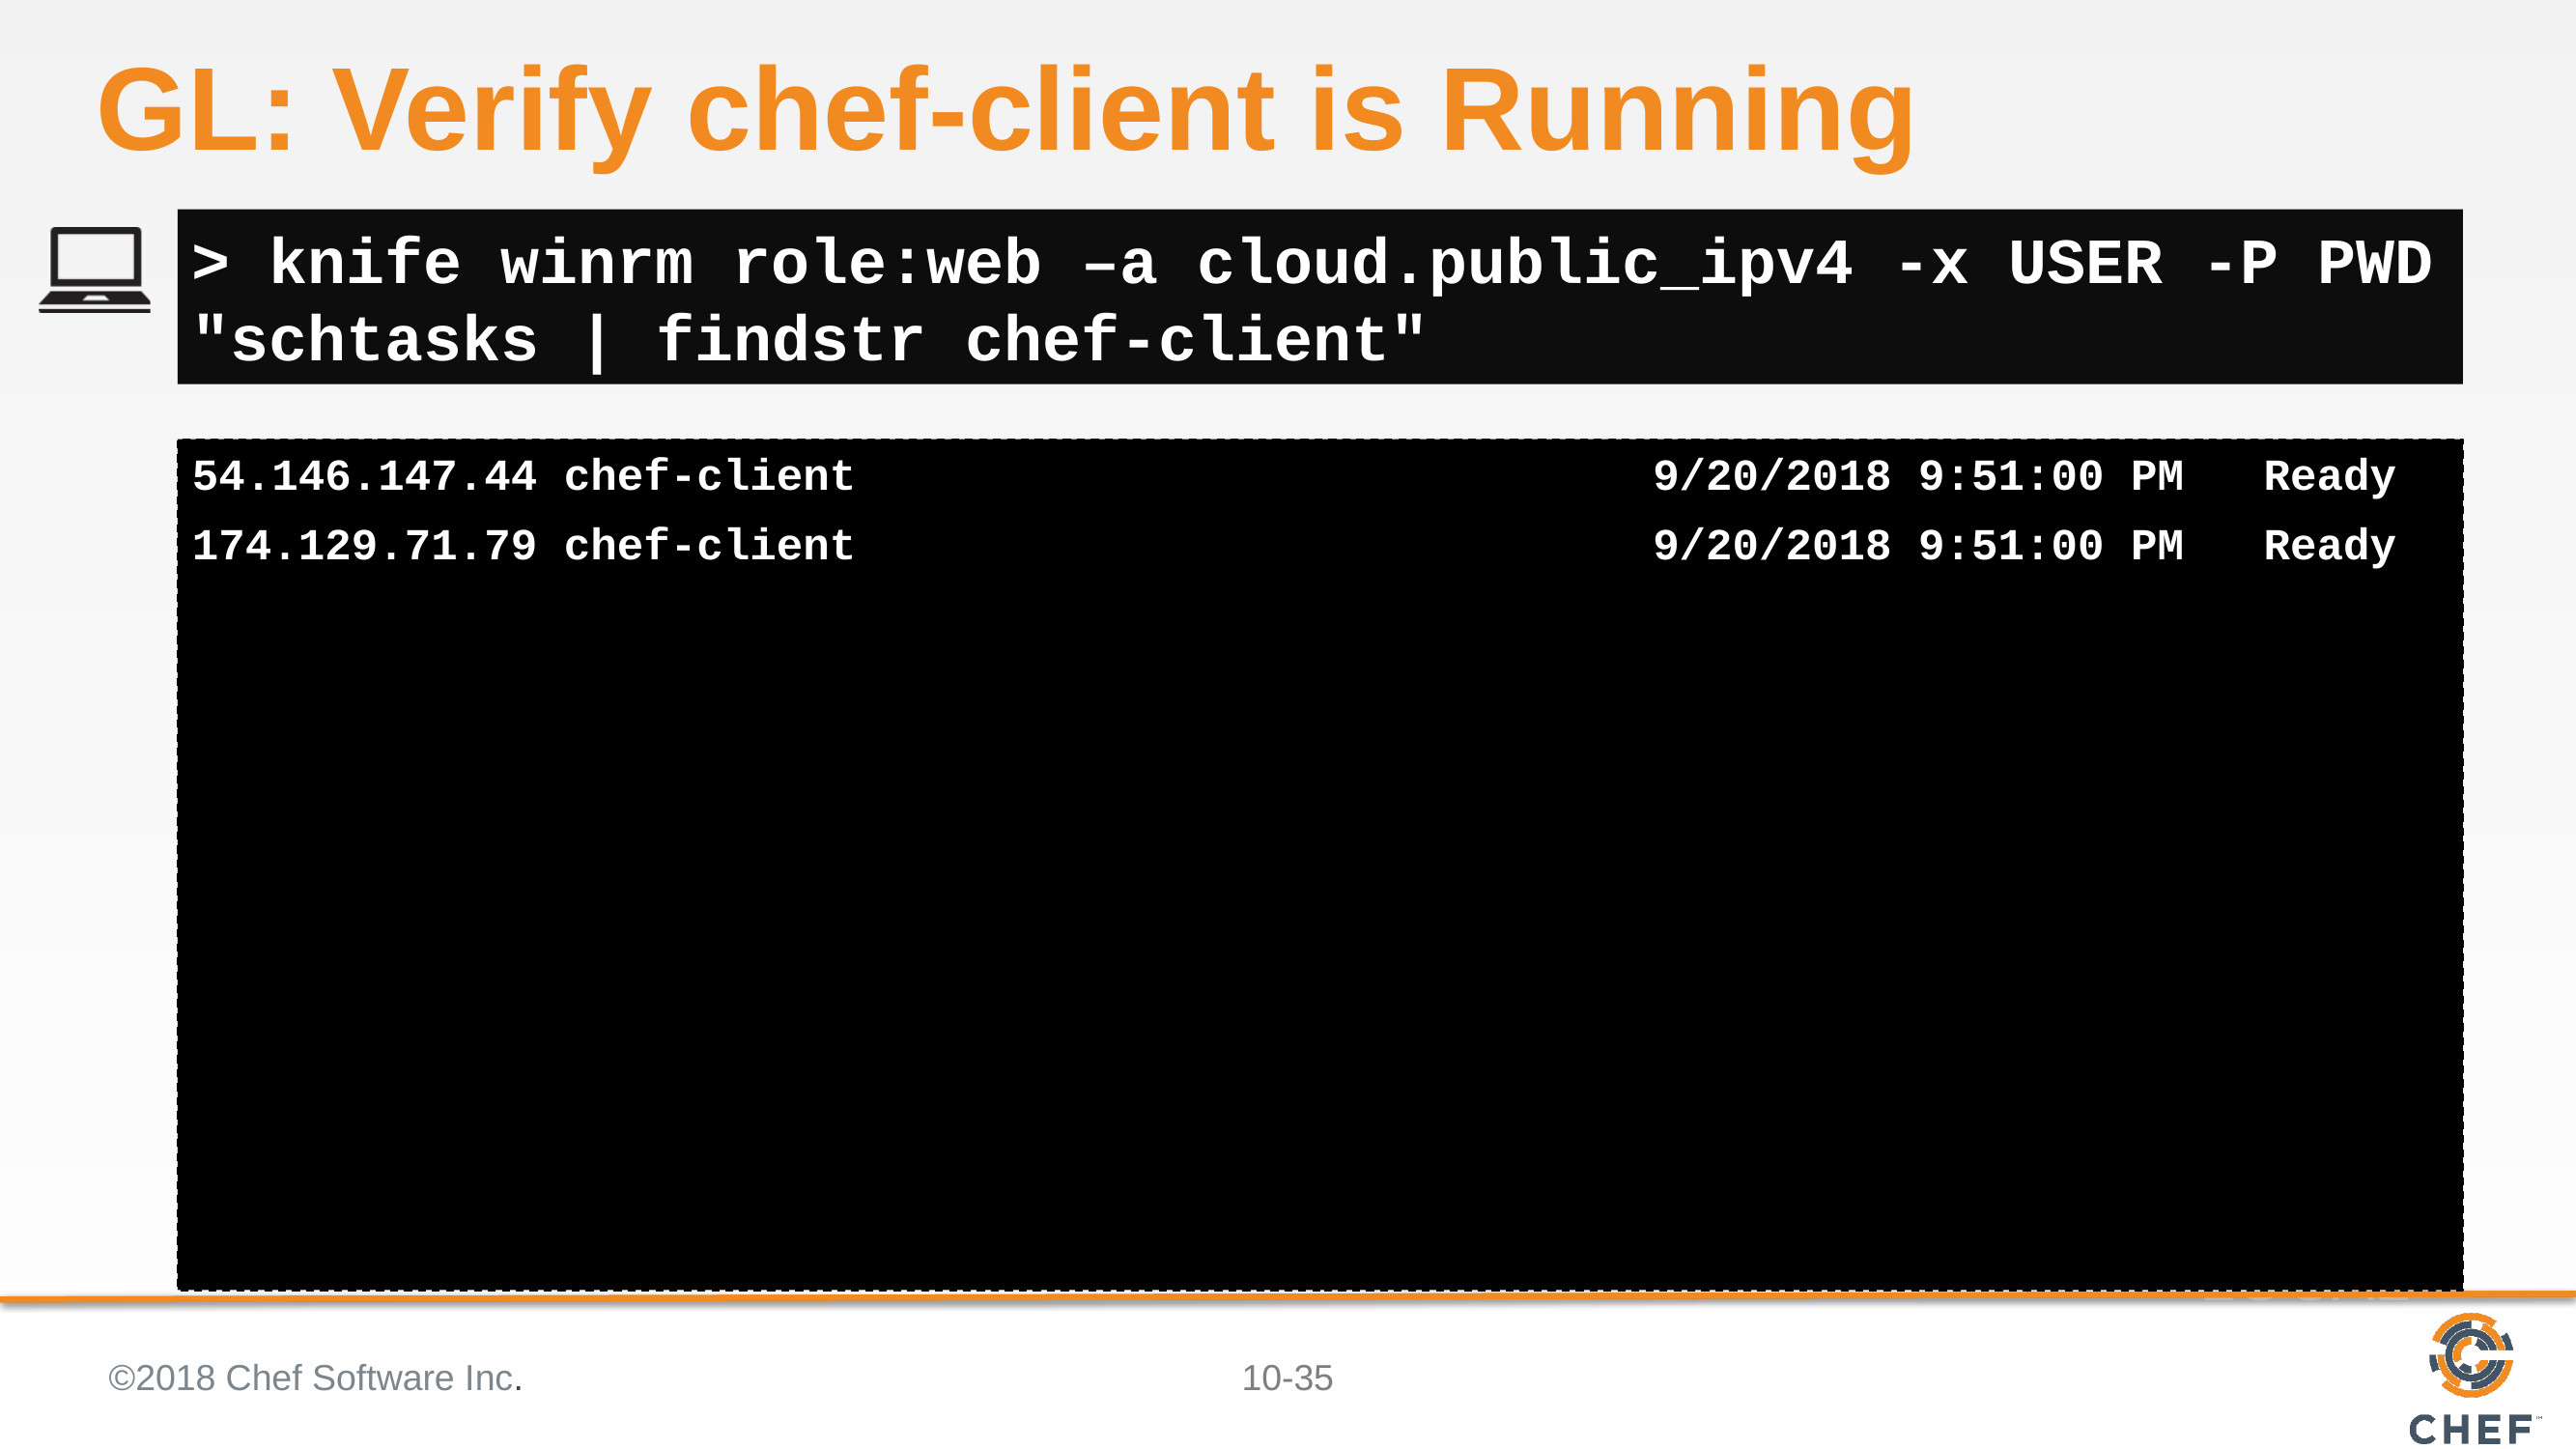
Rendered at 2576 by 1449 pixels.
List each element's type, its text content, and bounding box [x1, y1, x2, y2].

title GL: Verify chef-client is Running [96, 48, 2463, 180]
list > knife winrm role:web –a cloud.public_ipv4 -x USER -P PWD "schtasks | findstr chef-client" [177, 209, 2463, 384]
list 54.146.147.44 chef-client 9/20/2018 9:51:00 PM Ready 174.129.71.79 chef-client 9/20/2018 9:51:00 PM Ready [177, 439, 2464, 1292]
picture [2399, 1297, 2550, 1449]
